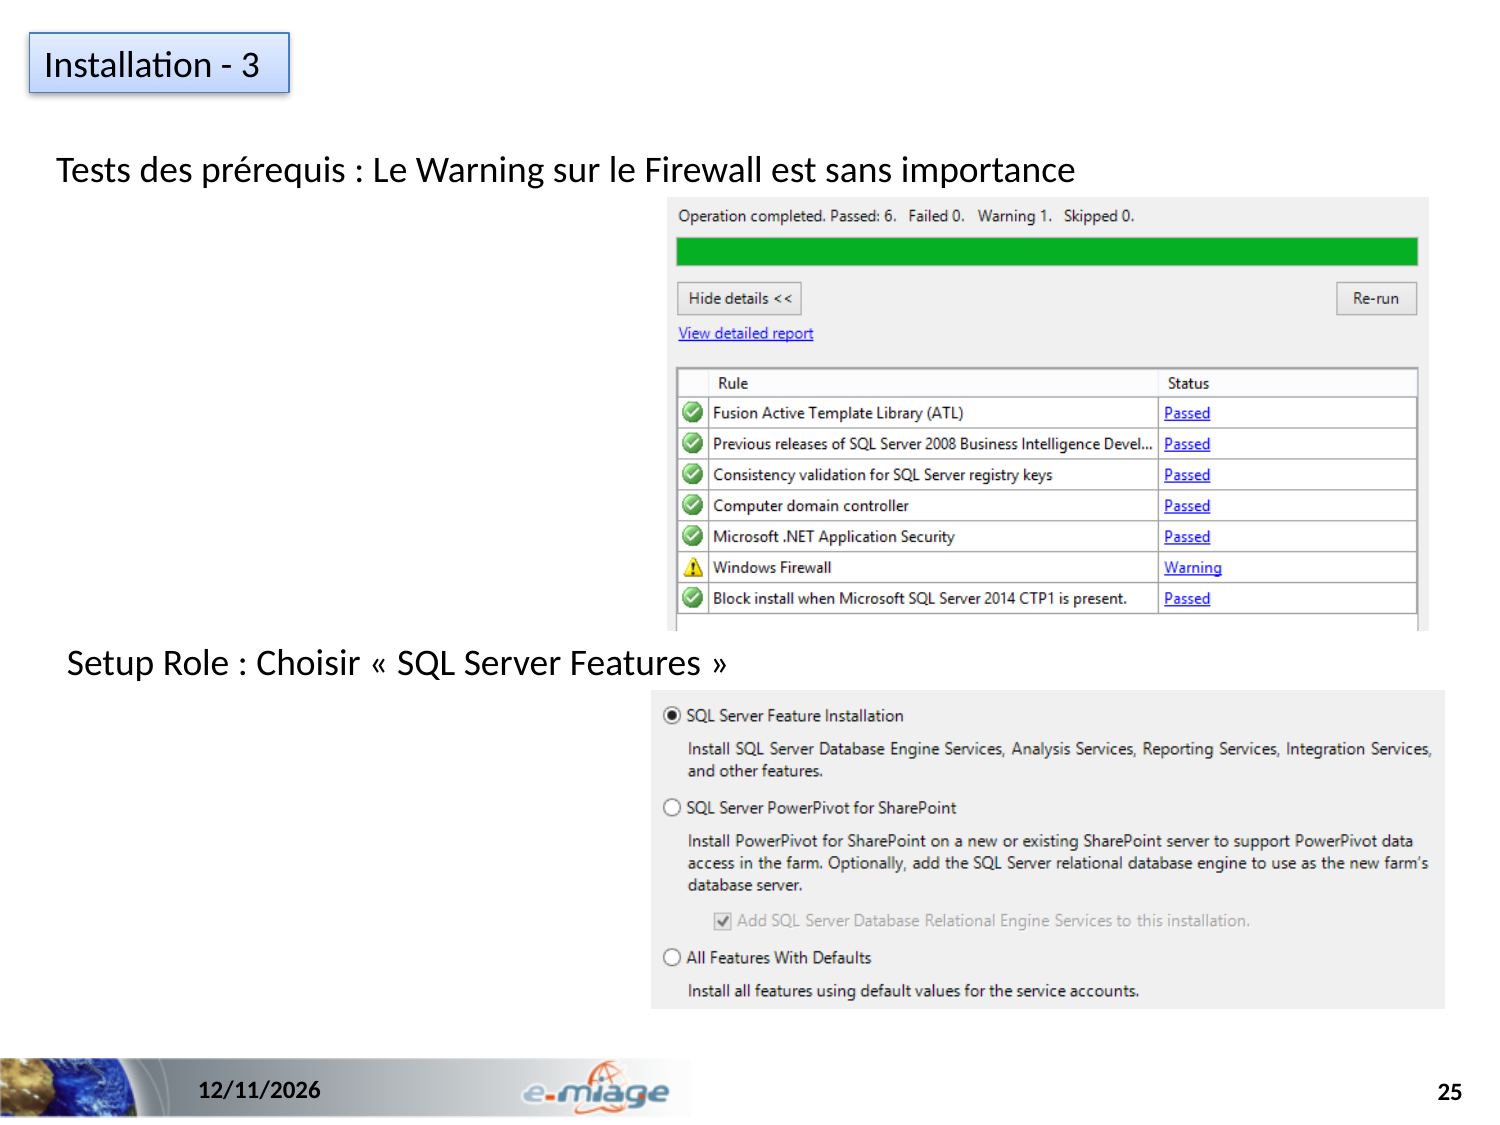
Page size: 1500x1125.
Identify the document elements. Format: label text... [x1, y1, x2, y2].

picture [651, 690, 1445, 1009]
picture [0, 1058, 691, 1118]
text_box Installation - 3 [29, 32, 290, 93]
text_box Setup Role : Choisir « SQL Server Features » [52, 630, 1345, 691]
picture [667, 197, 1429, 631]
text_box Tests des prérequis : Le Warning sur le Firewall est sans importance [41, 137, 1334, 197]
